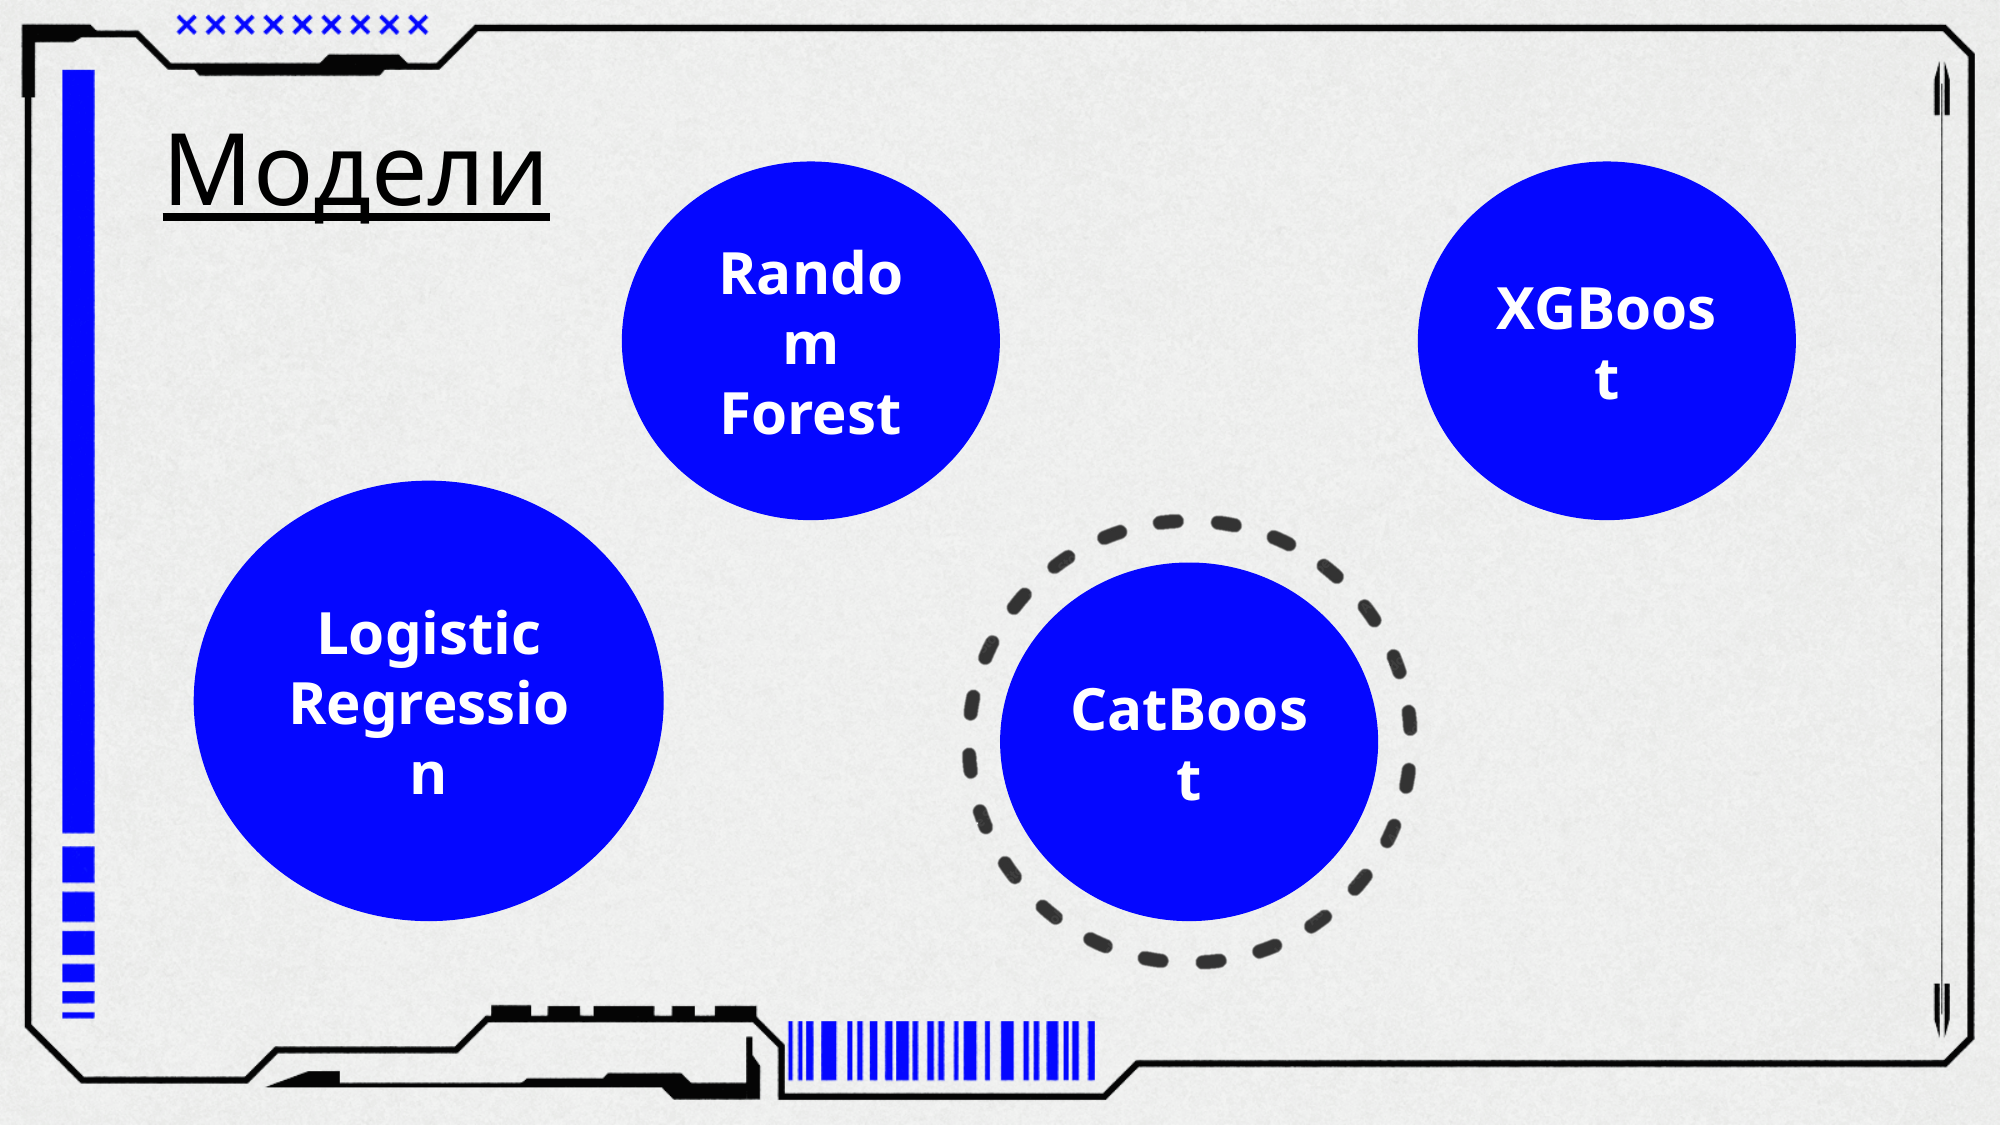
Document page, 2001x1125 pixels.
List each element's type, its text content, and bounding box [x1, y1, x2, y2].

text_box Logistic Regression [193, 480, 664, 922]
text_box XGBoost [1417, 161, 1796, 521]
picture [0, 0, 2000, 1125]
text_box Random Forest [621, 161, 1000, 521]
text_box Модели [147, 98, 618, 388]
